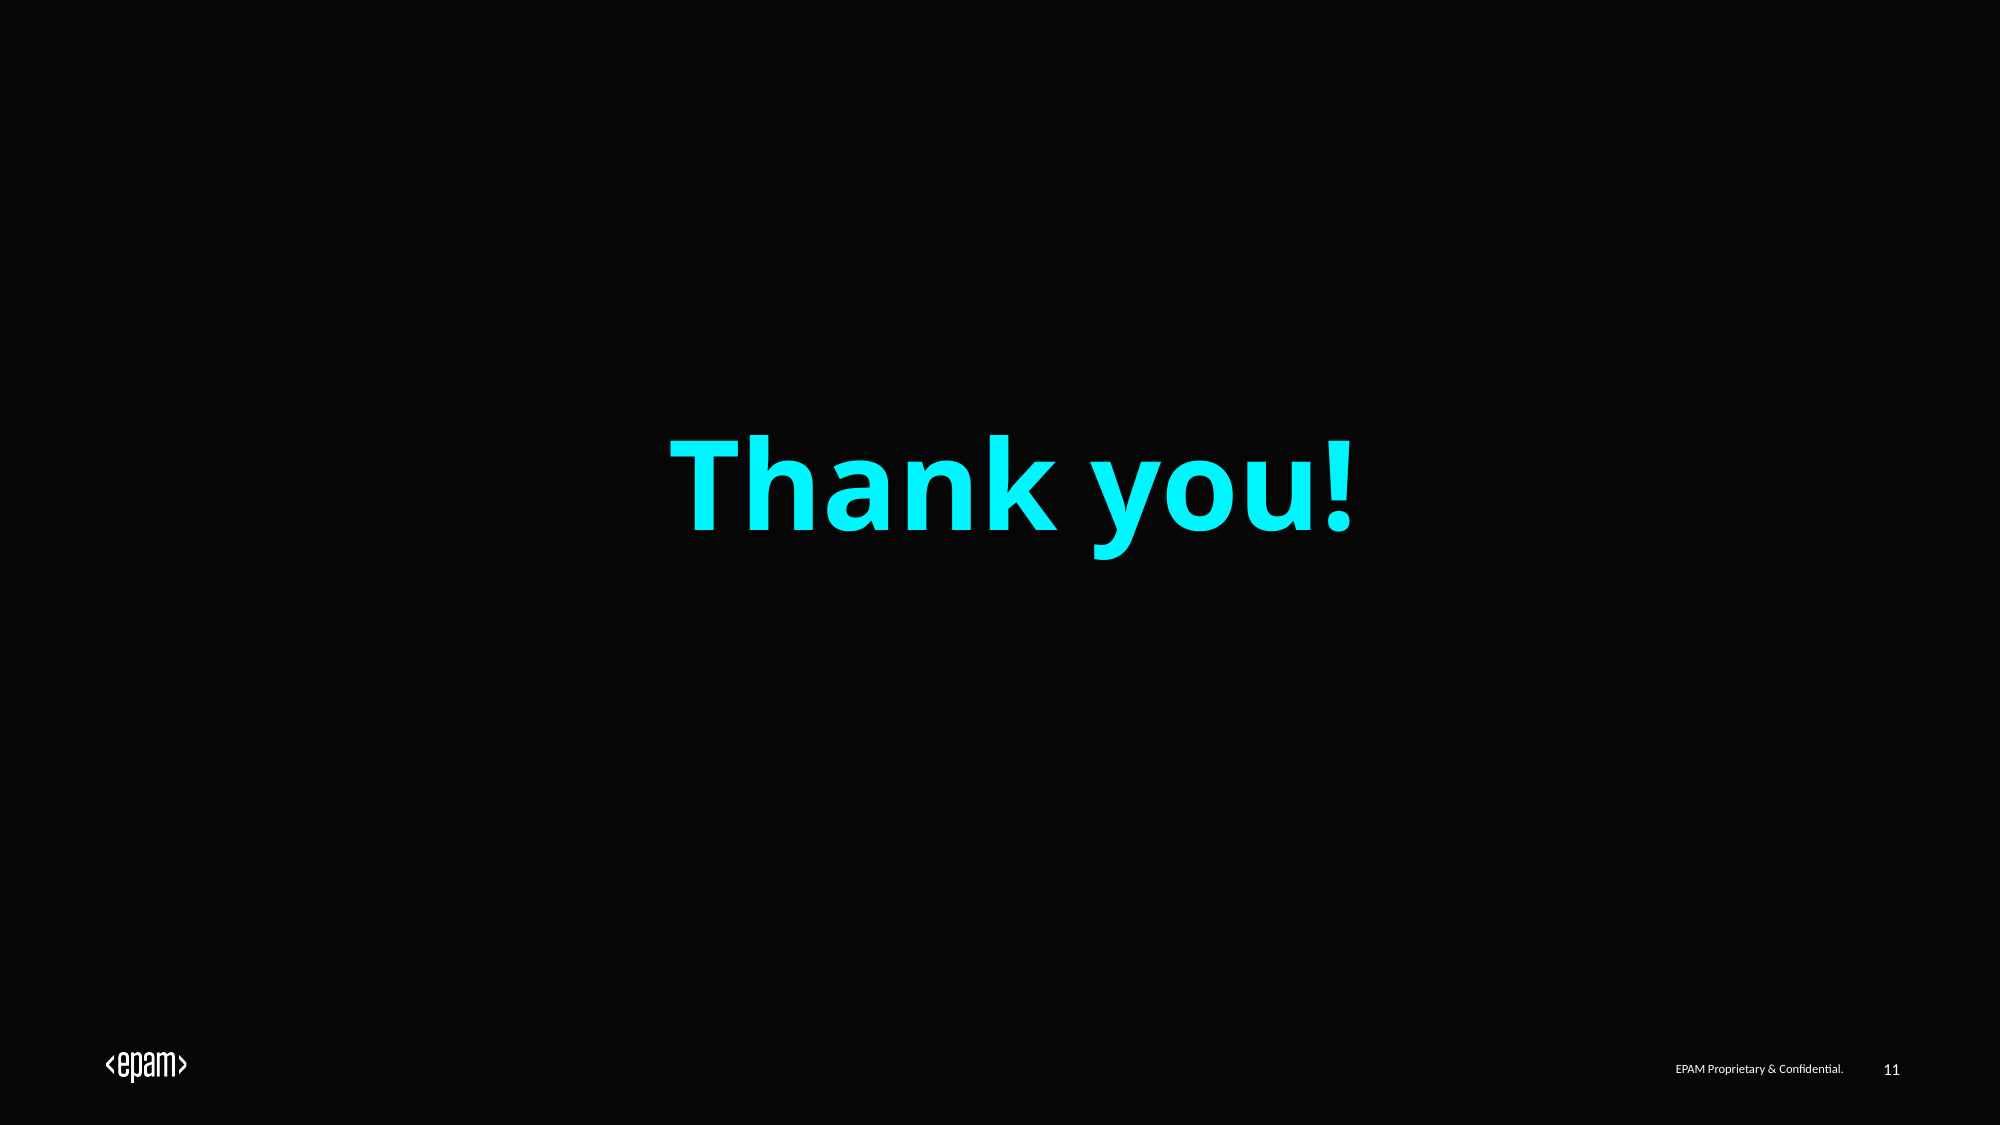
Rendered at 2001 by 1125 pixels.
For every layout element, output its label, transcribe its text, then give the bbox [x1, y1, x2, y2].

title Thank you! [668, 405, 1361, 587]
